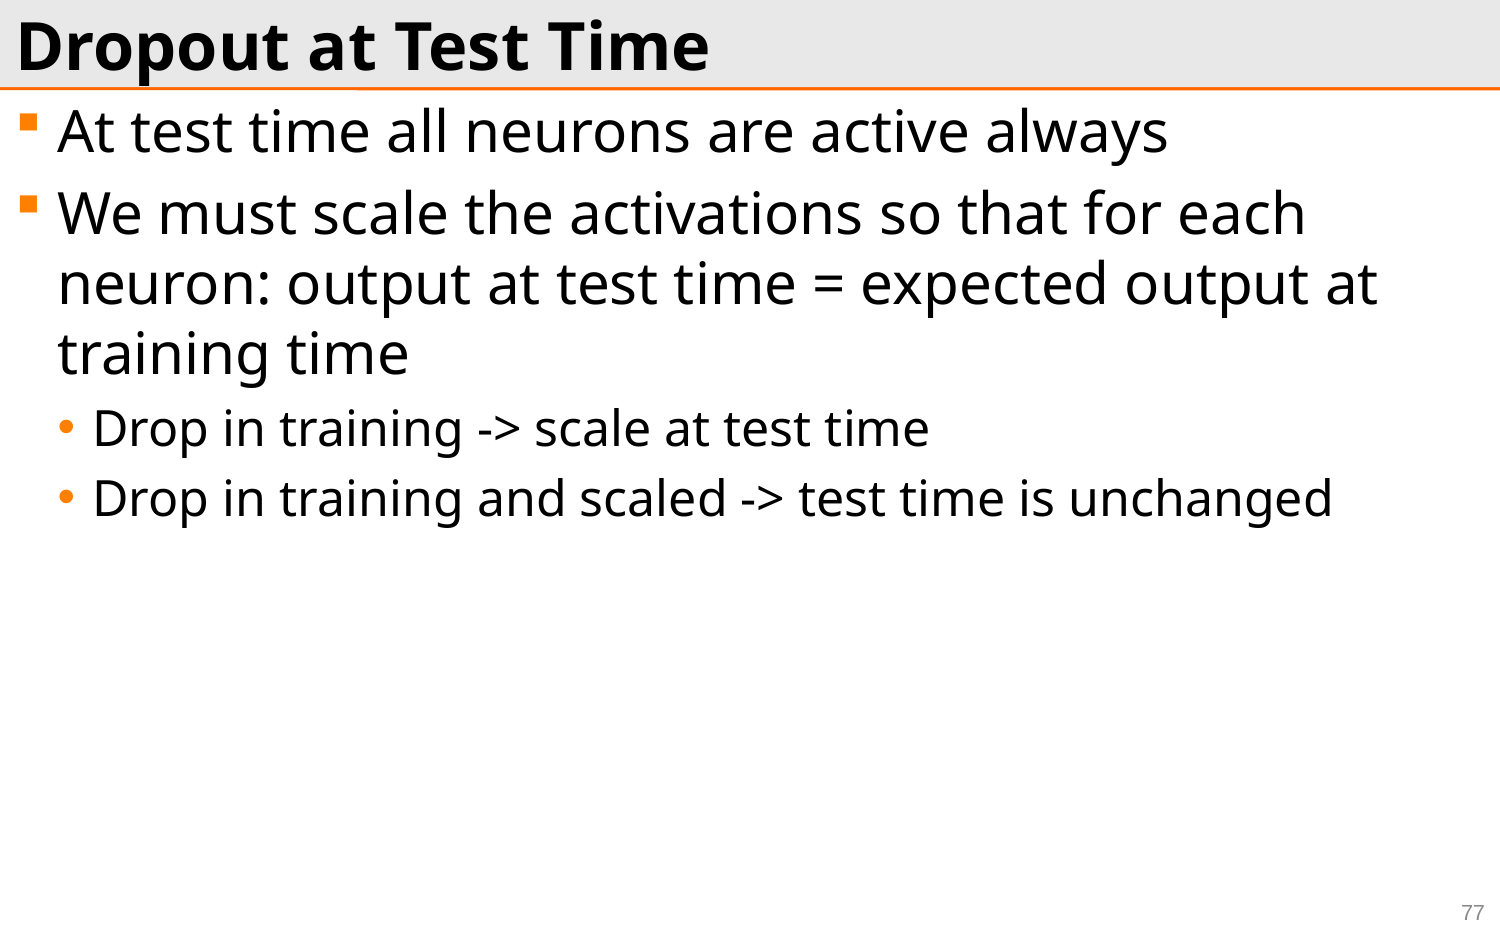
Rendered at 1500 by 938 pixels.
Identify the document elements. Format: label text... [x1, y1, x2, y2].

slide_number 77 [1438, 887, 1500, 937]
list At test time all neurons are active always We must scale the activations so that for each neuron: output at test time = expected output at training time Drop in training -> scale at test time Drop in training and scaled -> test time is unchanged [0, 87, 1500, 937]
title Dropout at Test Time [0, 0, 1500, 87]
